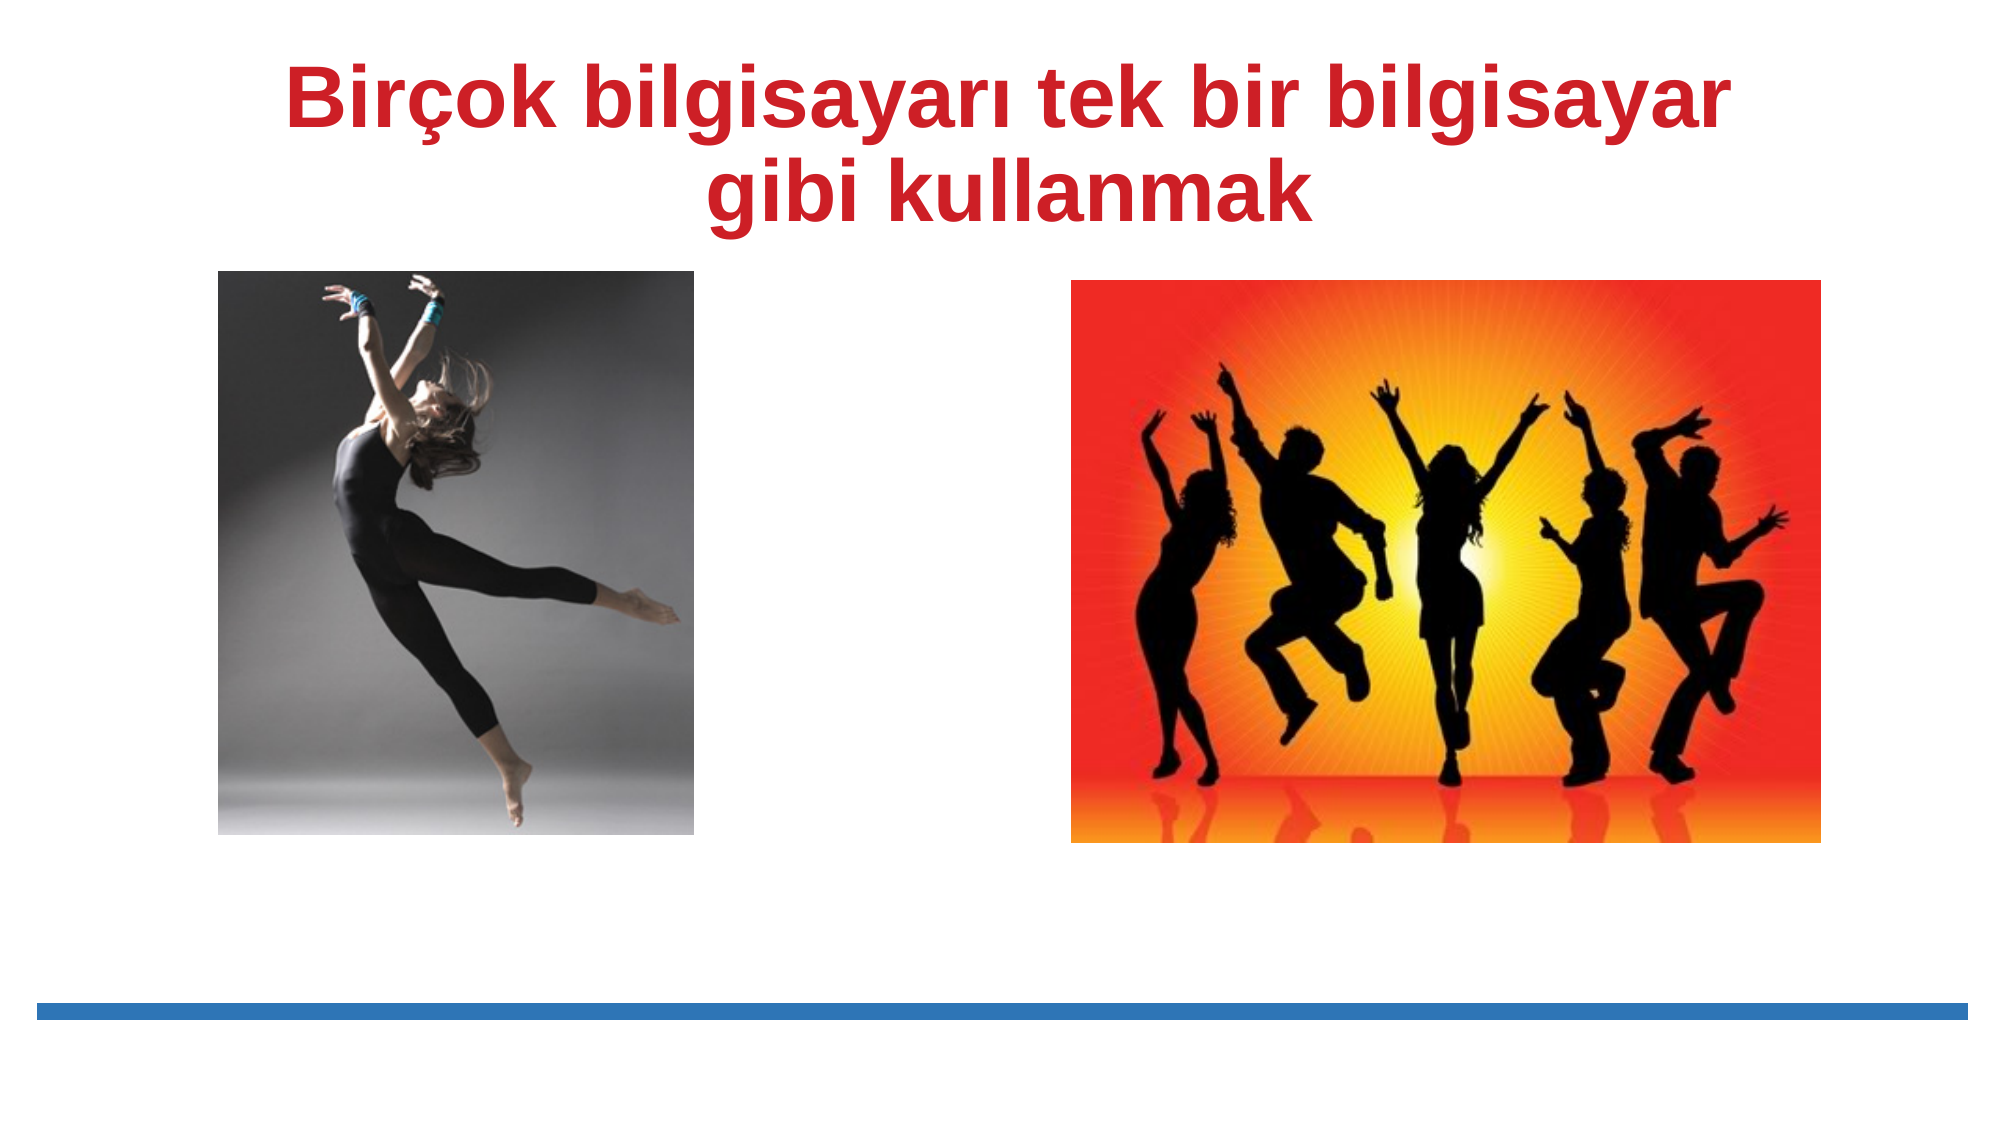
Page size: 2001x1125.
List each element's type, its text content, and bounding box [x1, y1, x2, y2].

picture [218, 271, 694, 835]
title Birçok bilgisayarı tek bir bilgisayar gibi kullanmak [259, 34, 1760, 249]
picture [1070, 280, 1821, 843]
